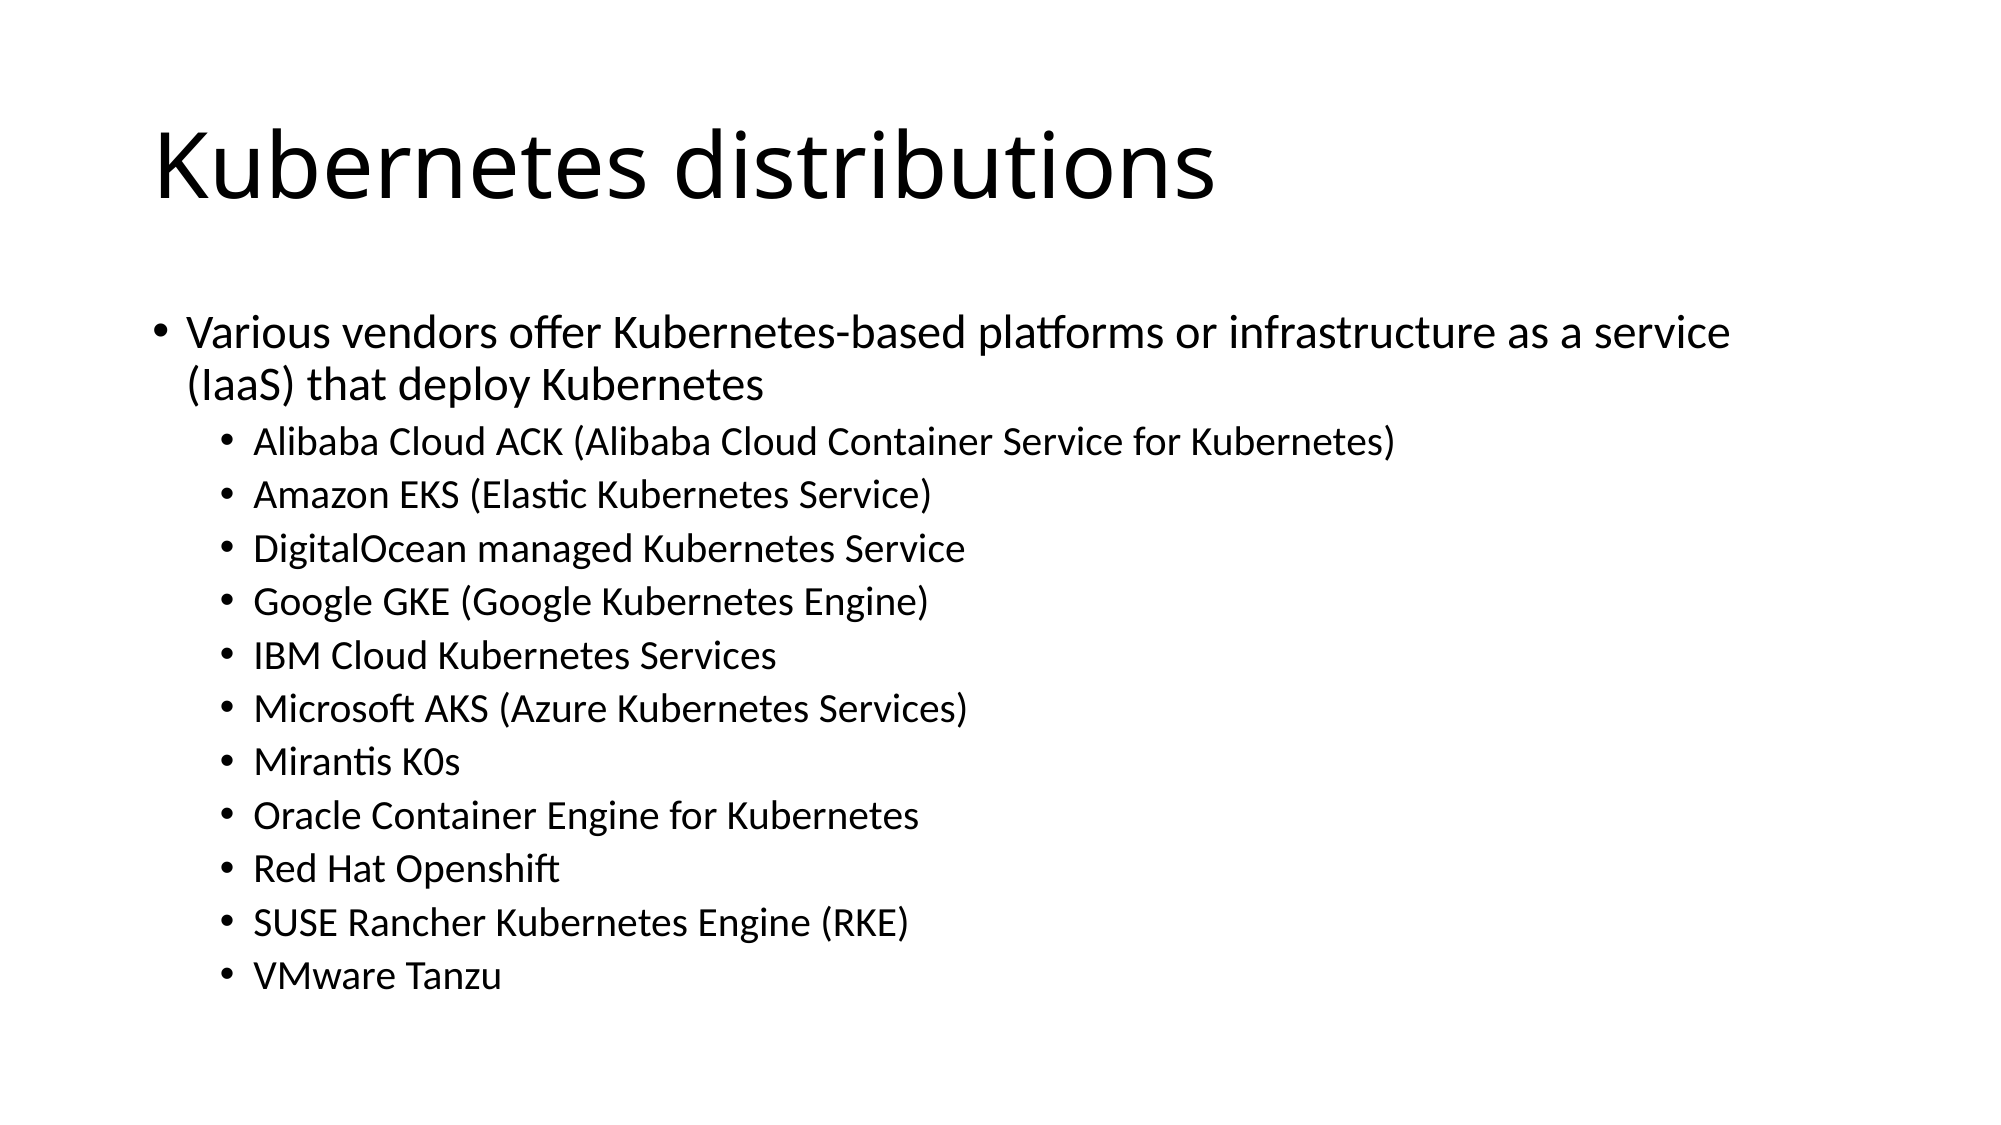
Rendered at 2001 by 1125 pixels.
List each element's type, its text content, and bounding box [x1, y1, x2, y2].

title Kubernetes distributions [137, 59, 1863, 278]
list Various vendors offer Kubernetes-based platforms or infrastructure as a service (IaaS) that deploy Kubernetes Alibaba Cloud ACK (Alibaba Cloud Container Service for Kubernetes) Amazon EKS (Elastic Kubernetes Service) DigitalOcean managed Kubernetes Service Google GKE (Google Kubernetes Engine) IBM Cloud Kubernetes Services Microsoft AKS (Azure Kubernetes Services) Mirantis K0s Oracle Container Engine for Kubernetes Red Hat Openshift SUSE Rancher Kubernetes Engine (RKE) VMware Tanzu [137, 299, 1863, 1014]
